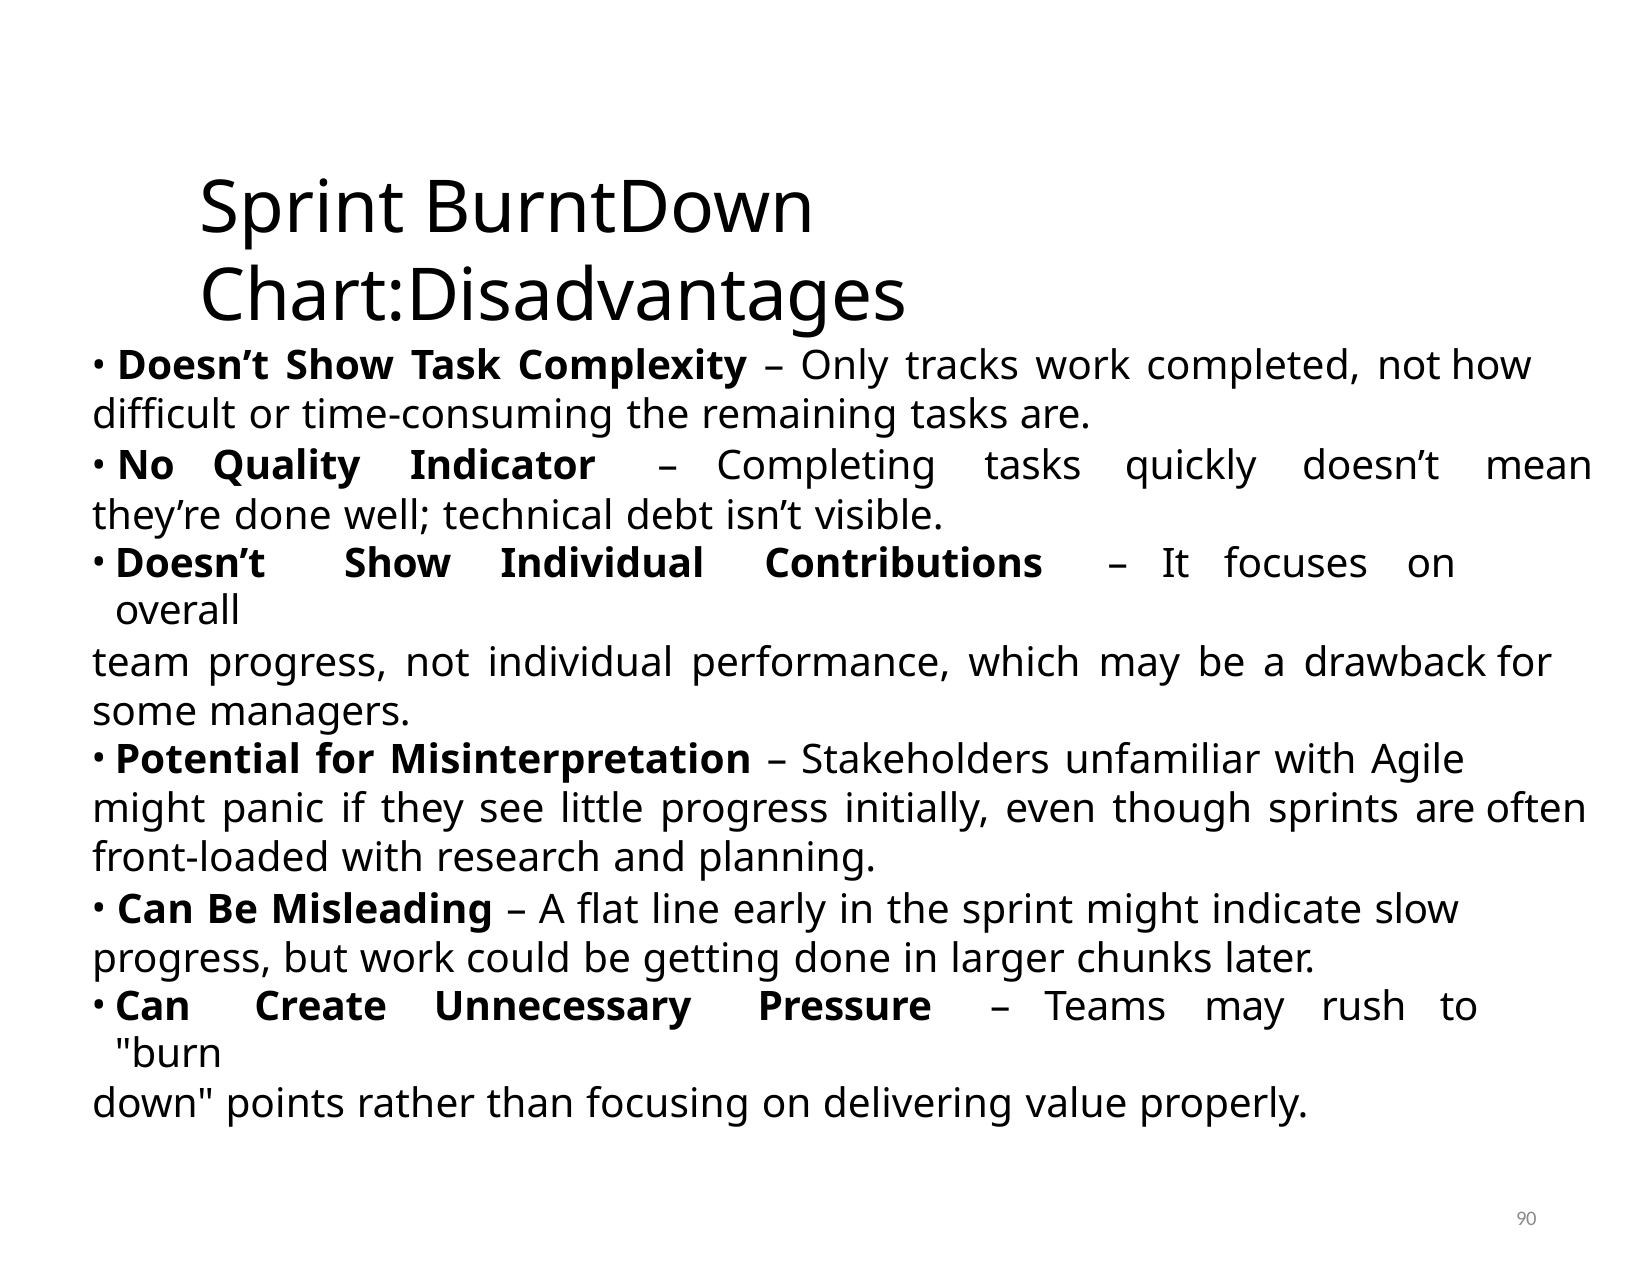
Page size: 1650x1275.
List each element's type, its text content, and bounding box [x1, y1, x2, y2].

text_box Doesn’t Show Task Complexity – Only tracks work completed, not how difficult or time-consuming the remaining tasks are. No Quality Indicator – Completing tasks quickly doesn’t mean they’re done well; technical debt isn’t visible. Doesn’t Show Individual Contributions – It focuses on overall team progress, not individual performance, which may be a drawback for some managers. Potential for Misinterpretation – Stakeholders unfamiliar with Agile might panic if they see little progress initially, even though sprints are often front-loaded with research and planning. Can Be Misleading – A flat line early in the sprint might indicate slow progress, but work could be getting done in larger chunks later. Can Create Unnecessary Pressure – Teams may rush to "burn down" points rather than focusing on delivering value properly. [90, 336, 1602, 1126]
slide_number 90 [1165, 1126, 1537, 1275]
title Sprint BurntDown Chart:Disadvantages [113, 28, 1537, 336]
